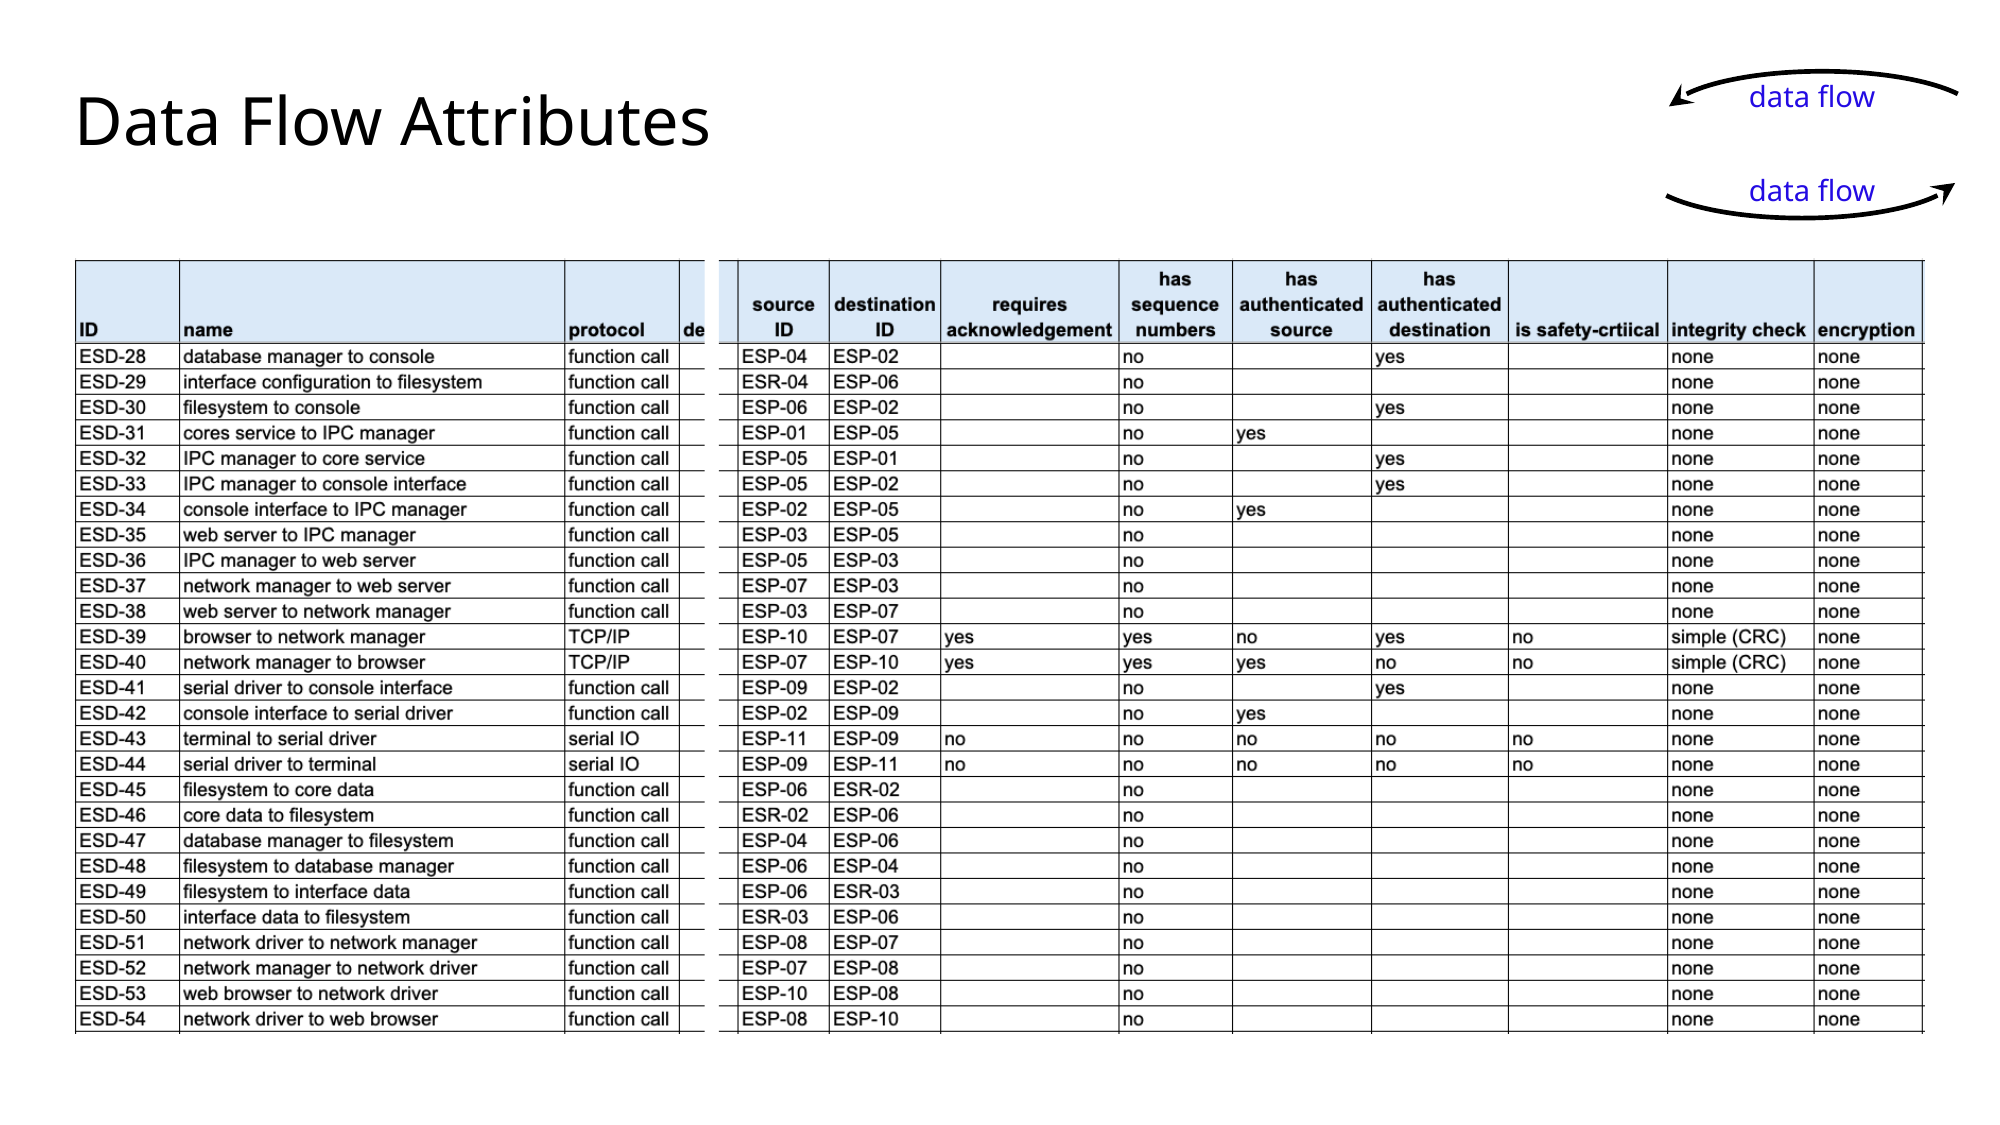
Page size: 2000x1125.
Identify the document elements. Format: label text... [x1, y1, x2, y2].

picture [718, 258, 1927, 1035]
title Data Flow Attributes [74, 75, 1638, 162]
picture [74, 258, 705, 1035]
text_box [1643, 70, 1981, 219]
